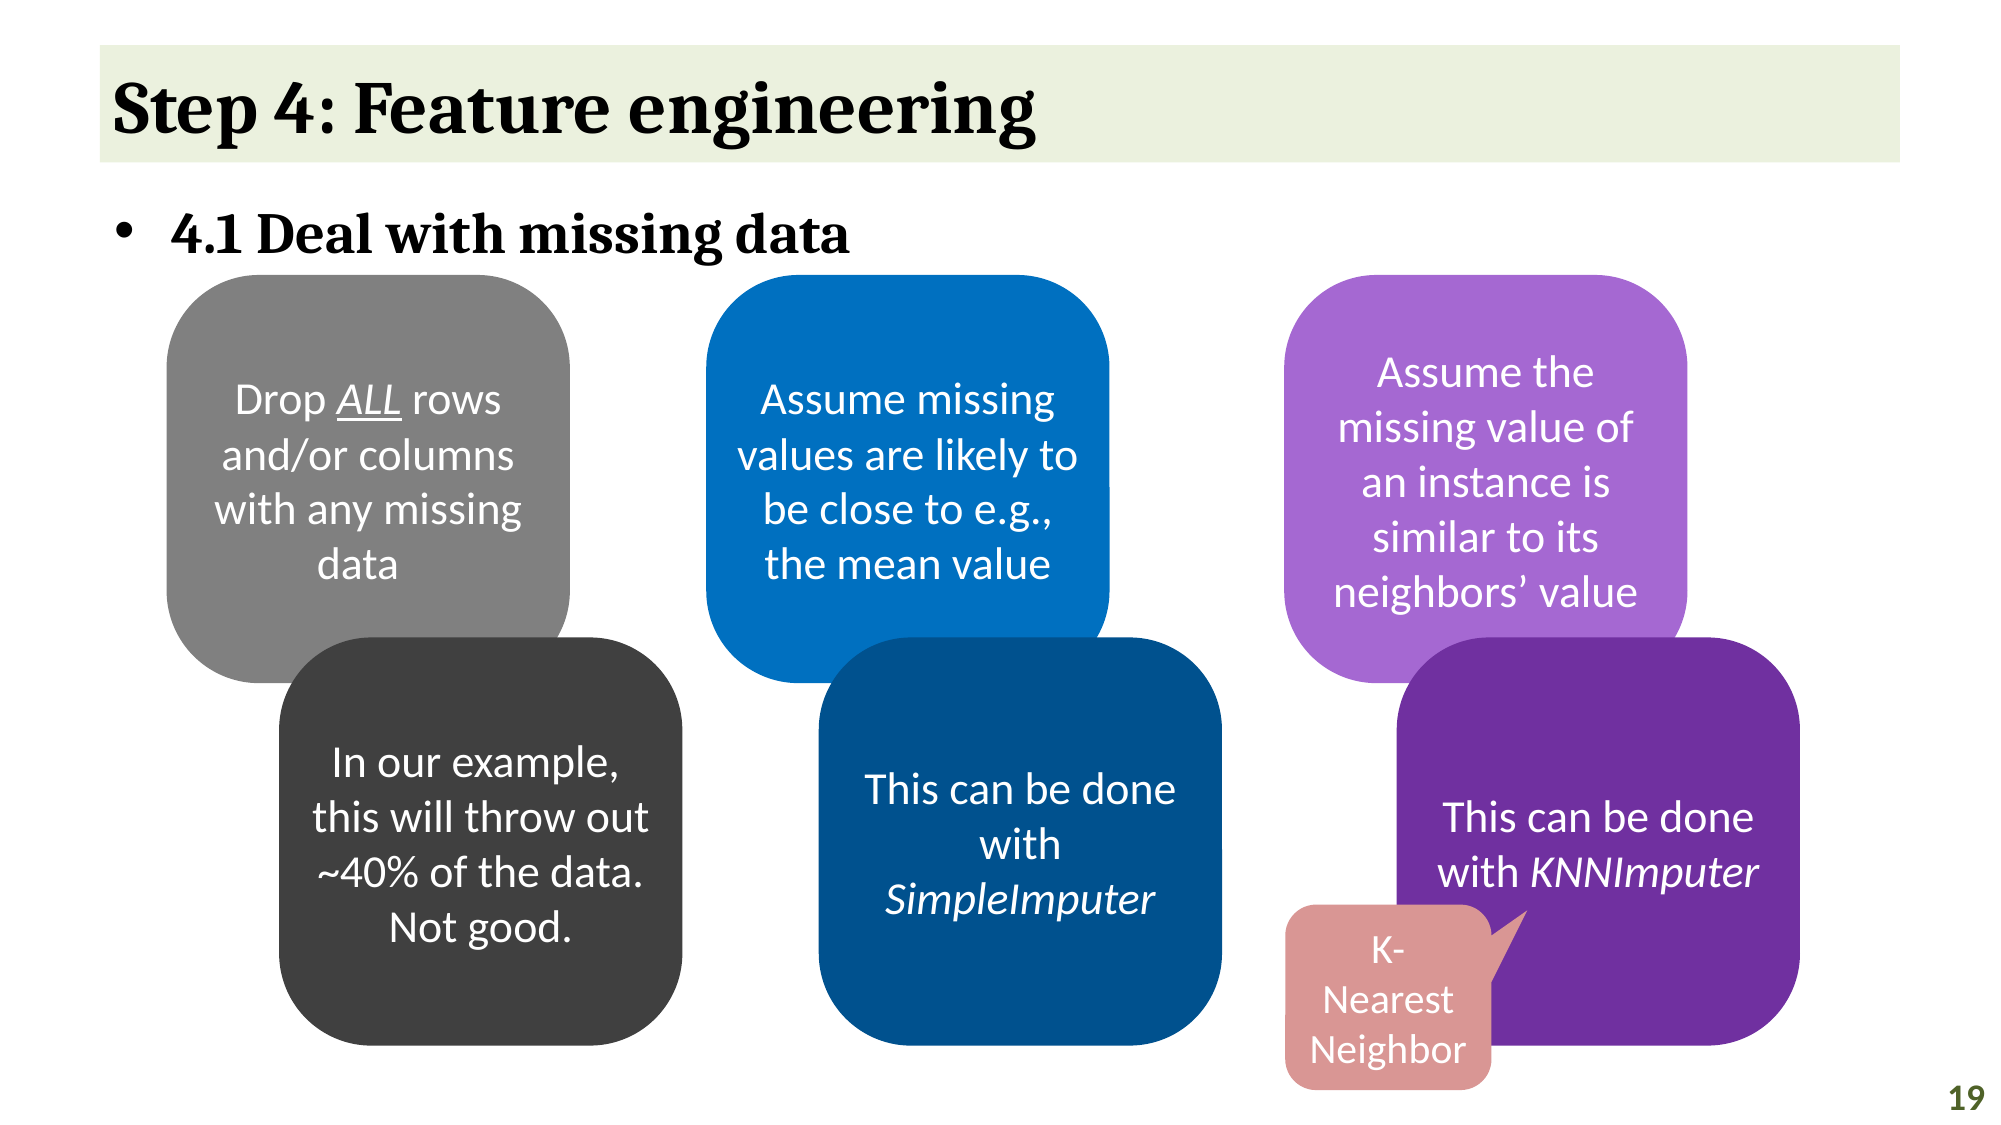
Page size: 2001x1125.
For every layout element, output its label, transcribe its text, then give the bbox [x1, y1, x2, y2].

text_box In our example, this will throw out ~40% of the data. Not good. [276, 635, 685, 1048]
text_box This can be done with SimpleImputer [816, 635, 1225, 1048]
title Step 4: Feature engineering [99, 44, 1901, 163]
text_box Assume missing values are likely to be close to e.g., the mean value [704, 272, 1112, 686]
text_box Drop ALL rows and/or columns with any missing data [164, 272, 572, 686]
text_box K-Nearest Neighbor [1283, 902, 1530, 1093]
slide_number 19 [1899, 1065, 2000, 1125]
text_box This can be done with KNNImputer [1394, 635, 1803, 1048]
text_box Assume the missing value of an instance is similar to its neighbors’ value [1282, 272, 1690, 686]
list 4.1 Deal with missing data [99, 187, 1901, 1066]
